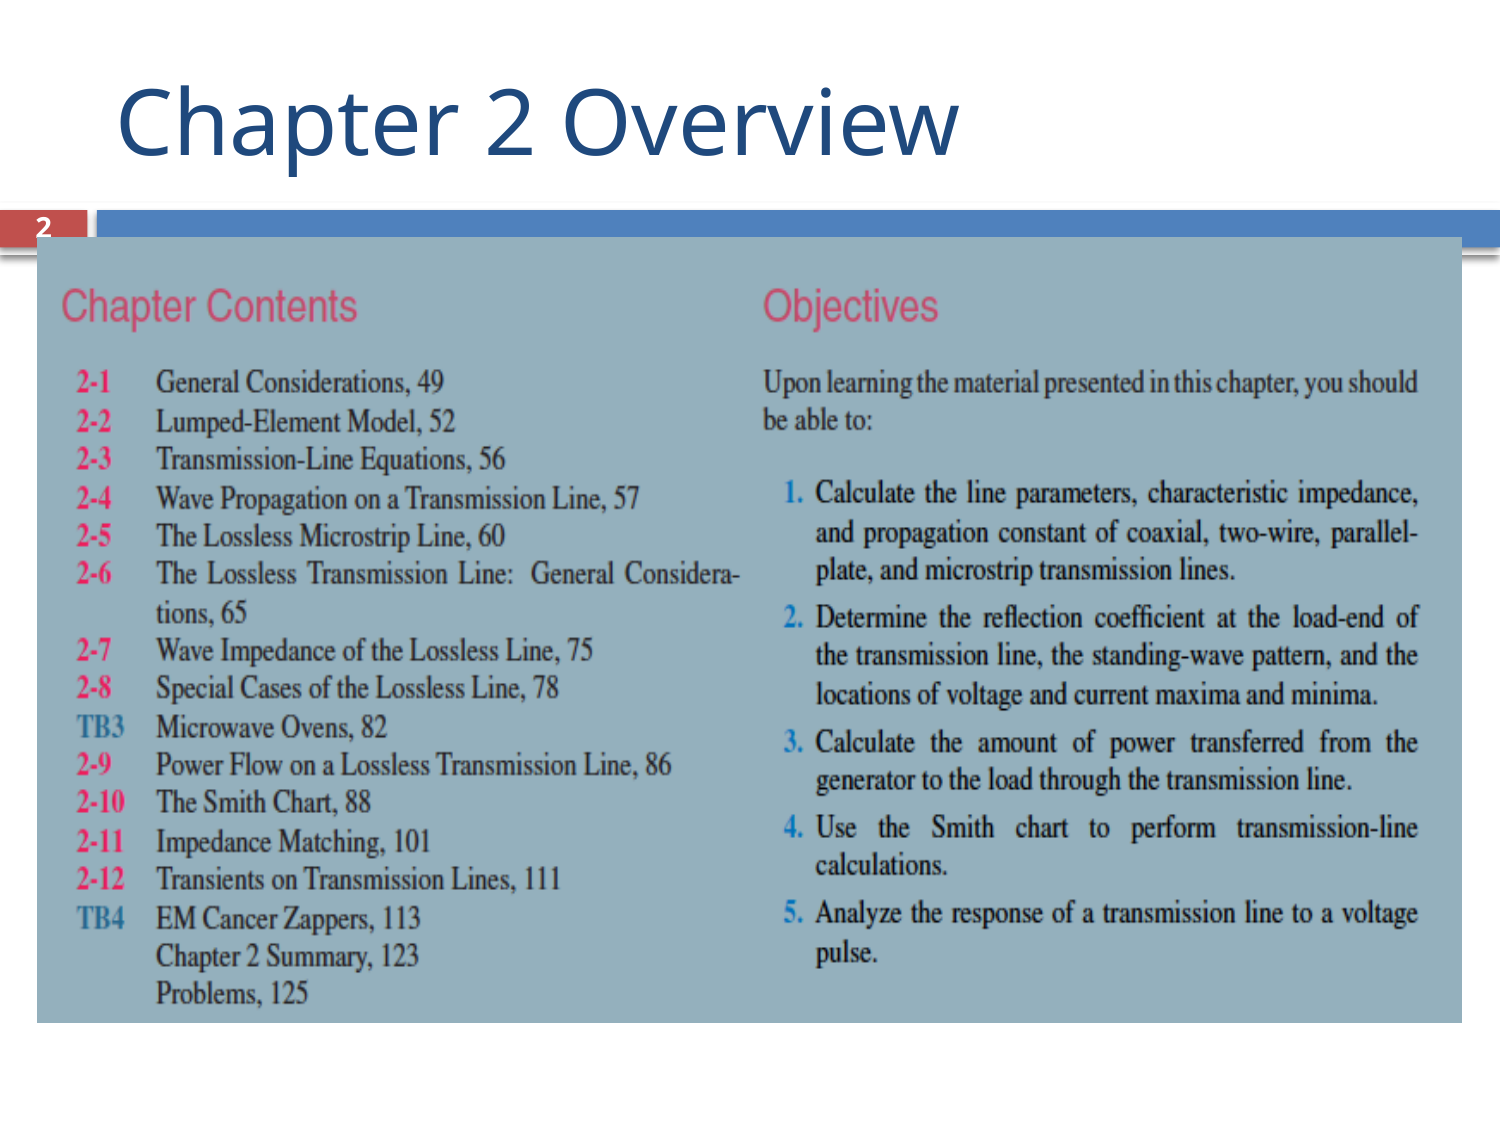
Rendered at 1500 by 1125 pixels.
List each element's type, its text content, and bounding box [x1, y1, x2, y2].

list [37, 237, 1463, 1024]
slide_number 2 [0, 208, 88, 249]
title Chapter 2 Overview [100, 37, 1438, 200]
